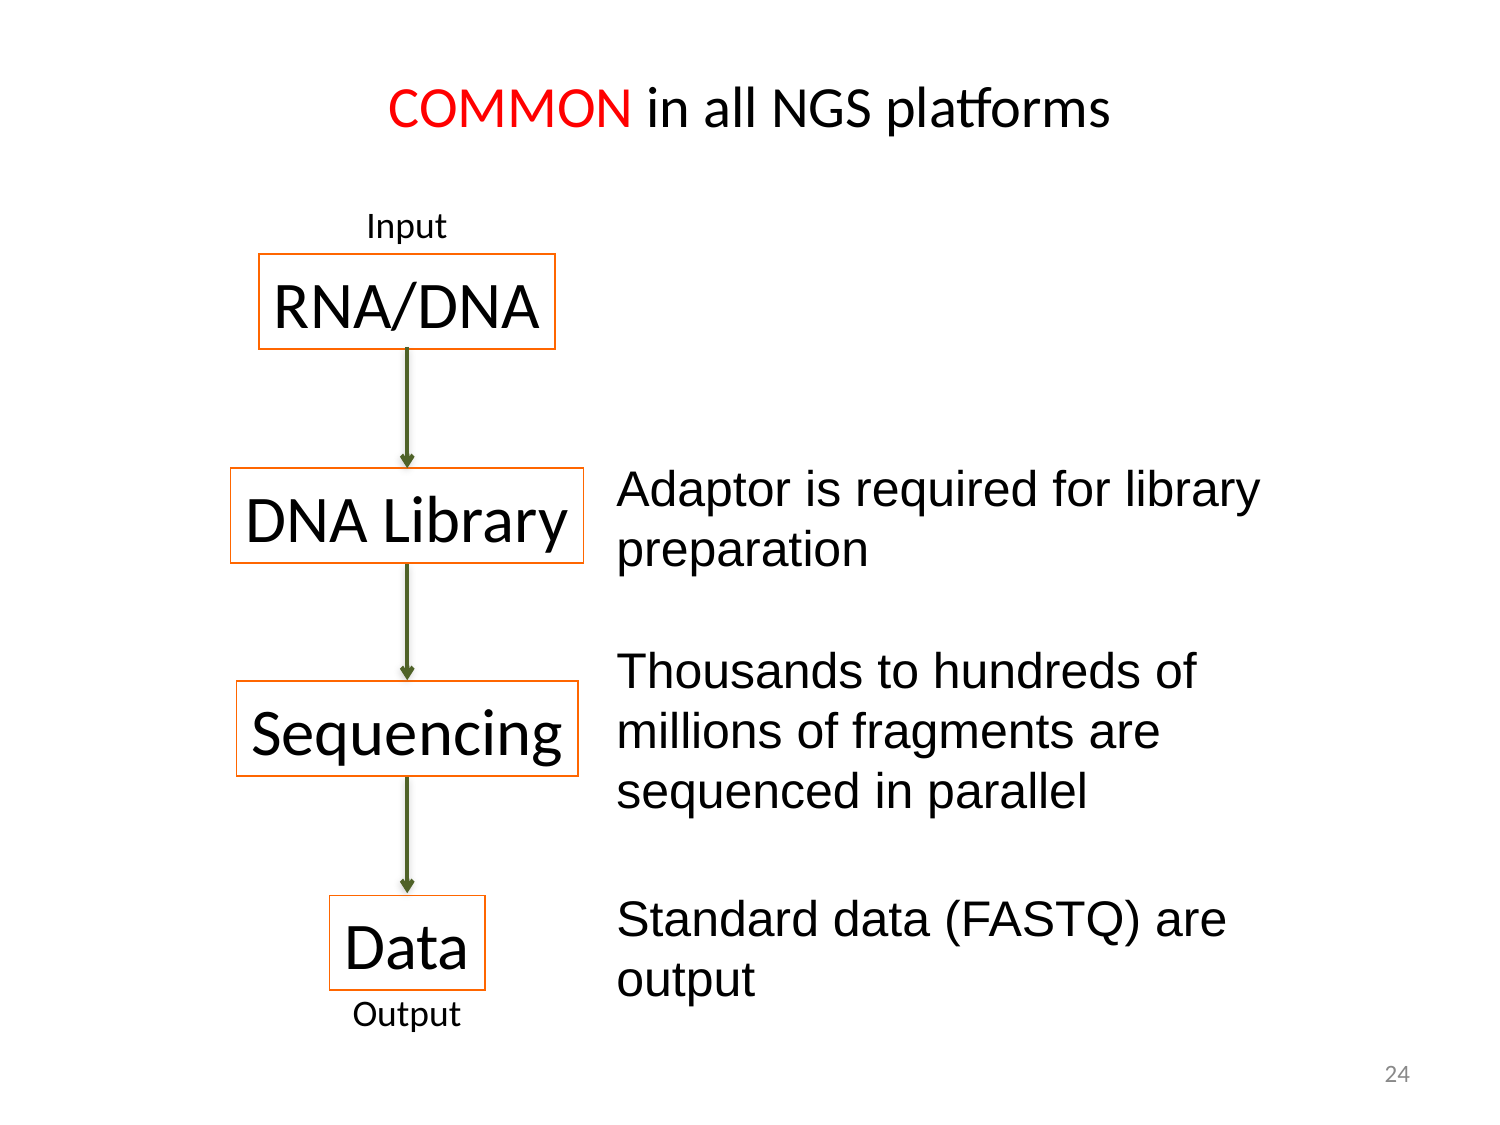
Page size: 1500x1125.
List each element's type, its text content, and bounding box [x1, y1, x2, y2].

slide_number 24 [1074, 1042, 1425, 1103]
text_box Sequencing [236, 681, 579, 776]
text_box Input [351, 193, 463, 254]
title COMMON in all NGS platforms [75, 45, 1425, 164]
text_box Adaptor is required for library preparation [601, 448, 1333, 584]
text_box Standard data (FASTQ) are output [601, 878, 1352, 1014]
text_box Thousands to hundreds of millions of fragments are sequenced in parallel [601, 630, 1333, 826]
text_box RNA/DNA [259, 254, 555, 349]
text_box Data [329, 895, 485, 990]
text_box Output [337, 981, 477, 1042]
text_box DNA Library [230, 468, 584, 563]
